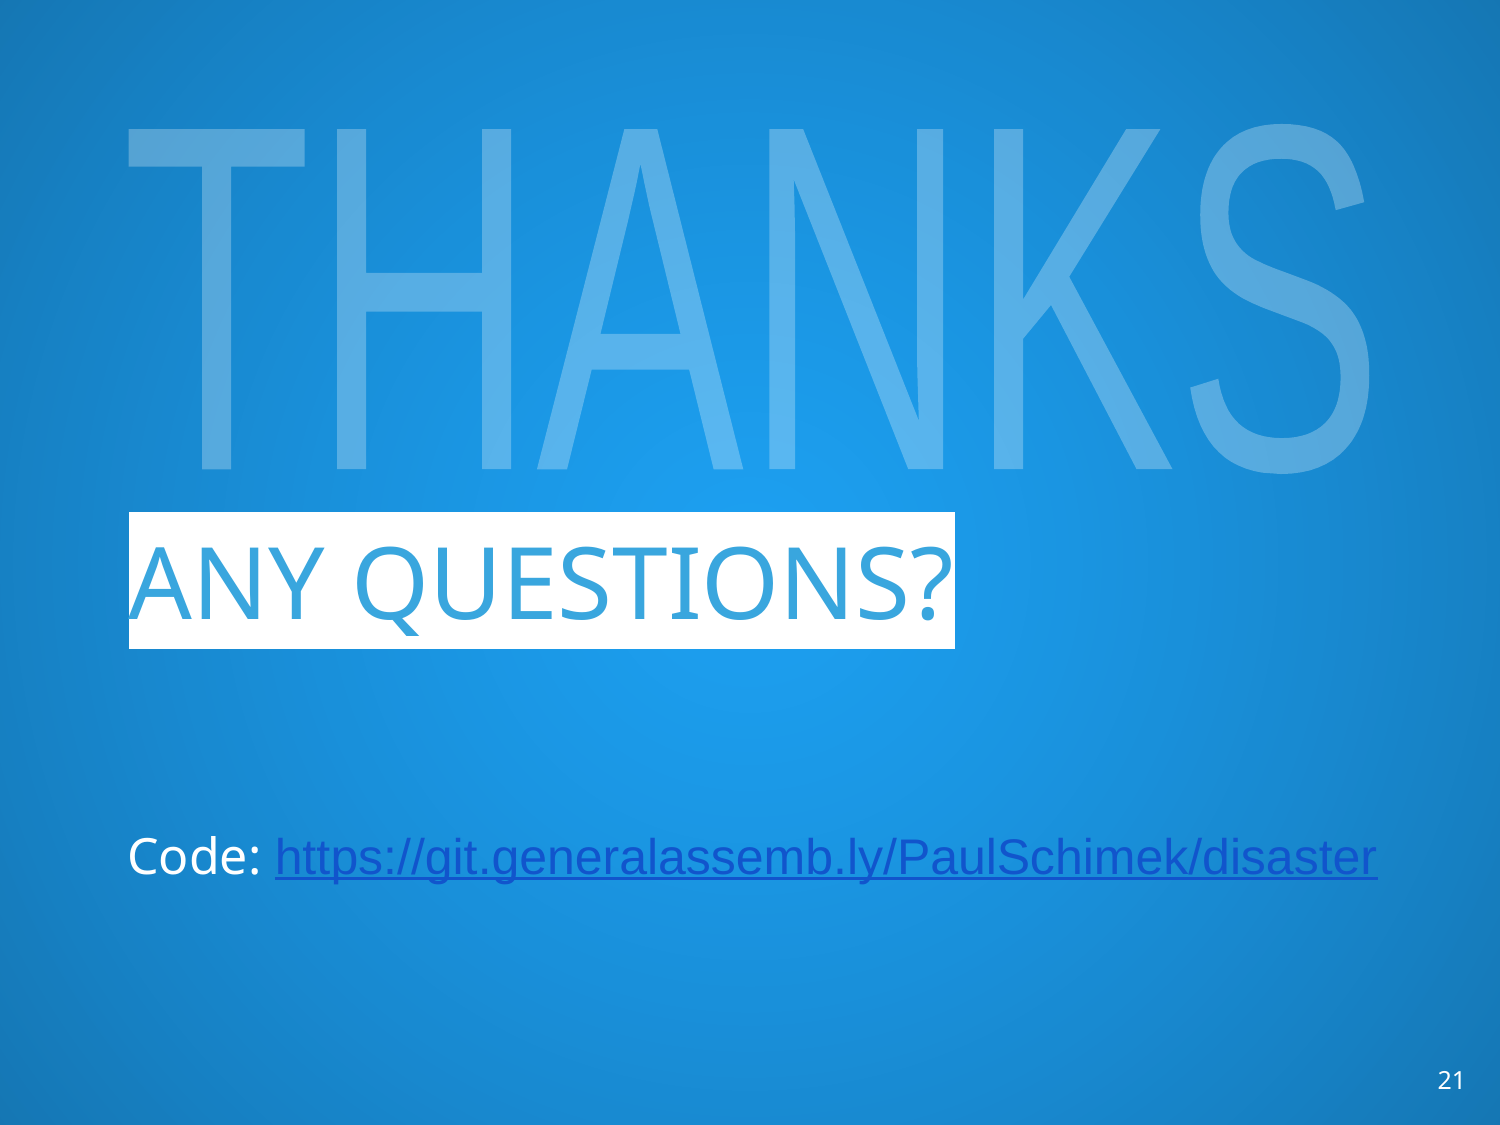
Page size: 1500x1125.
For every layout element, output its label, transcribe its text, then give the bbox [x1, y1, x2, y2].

list Code: https://git.generalassemb.ly/PaulSchimek/disaster [112, 809, 1425, 1040]
subtitle ANY QUESTIONS? [113, 504, 1196, 677]
slide_number ‹#› [1391, 1049, 1482, 1125]
